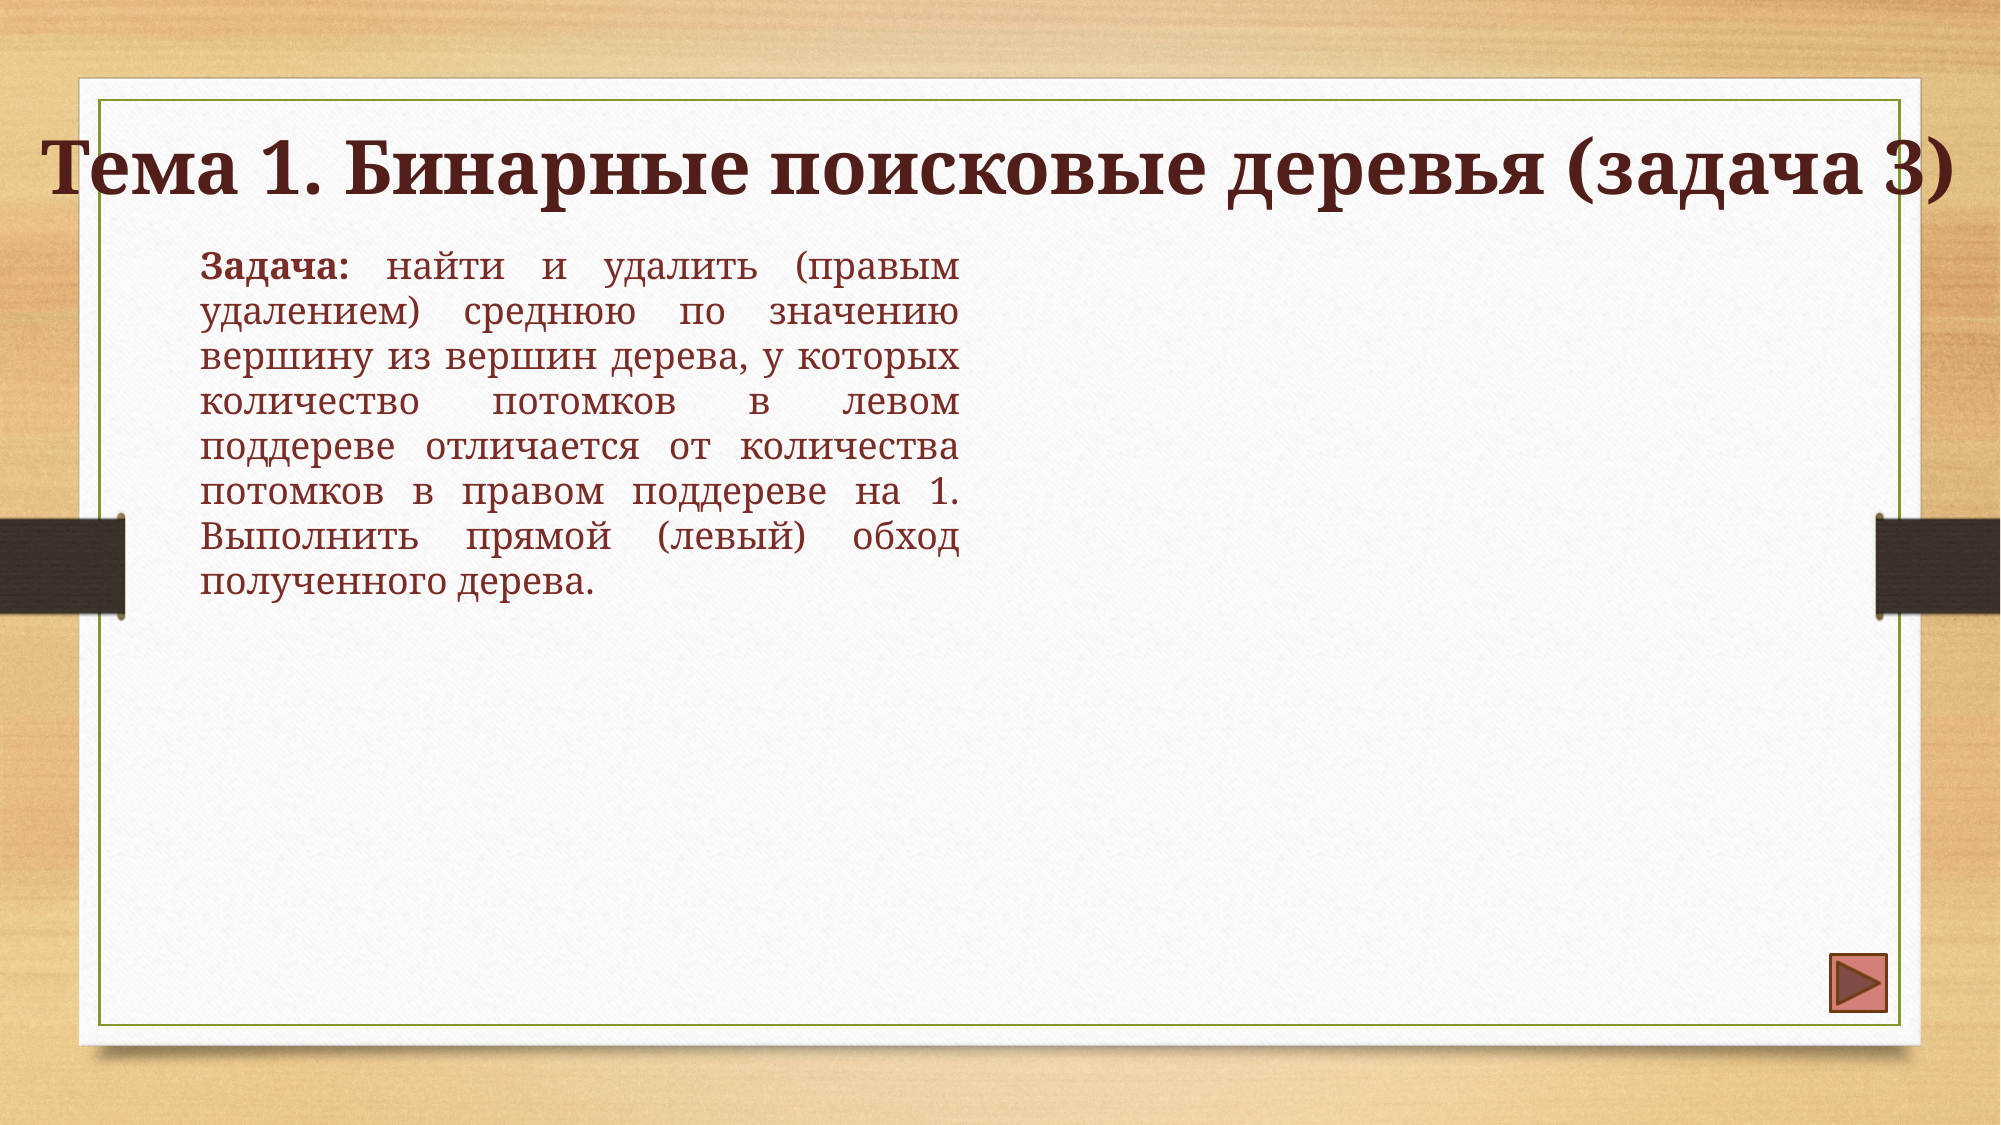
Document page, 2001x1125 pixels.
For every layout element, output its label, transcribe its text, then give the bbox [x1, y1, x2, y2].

text_box Тема 1. Бинарные поисковые деревья (задача 3) [0, 111, 2000, 217]
picture [101, 101, 1898, 111]
picture [0, 0, 2001, 1125]
text_box Задача: найти и удалить (правым удалением) среднюю по значению вершину из вершин дерева, у которых количество потомков в левом поддереве отличается от количества потомков в правом поддереве на 1. Выполнить прямой (левый) обход полученного дерева. [185, 234, 975, 610]
